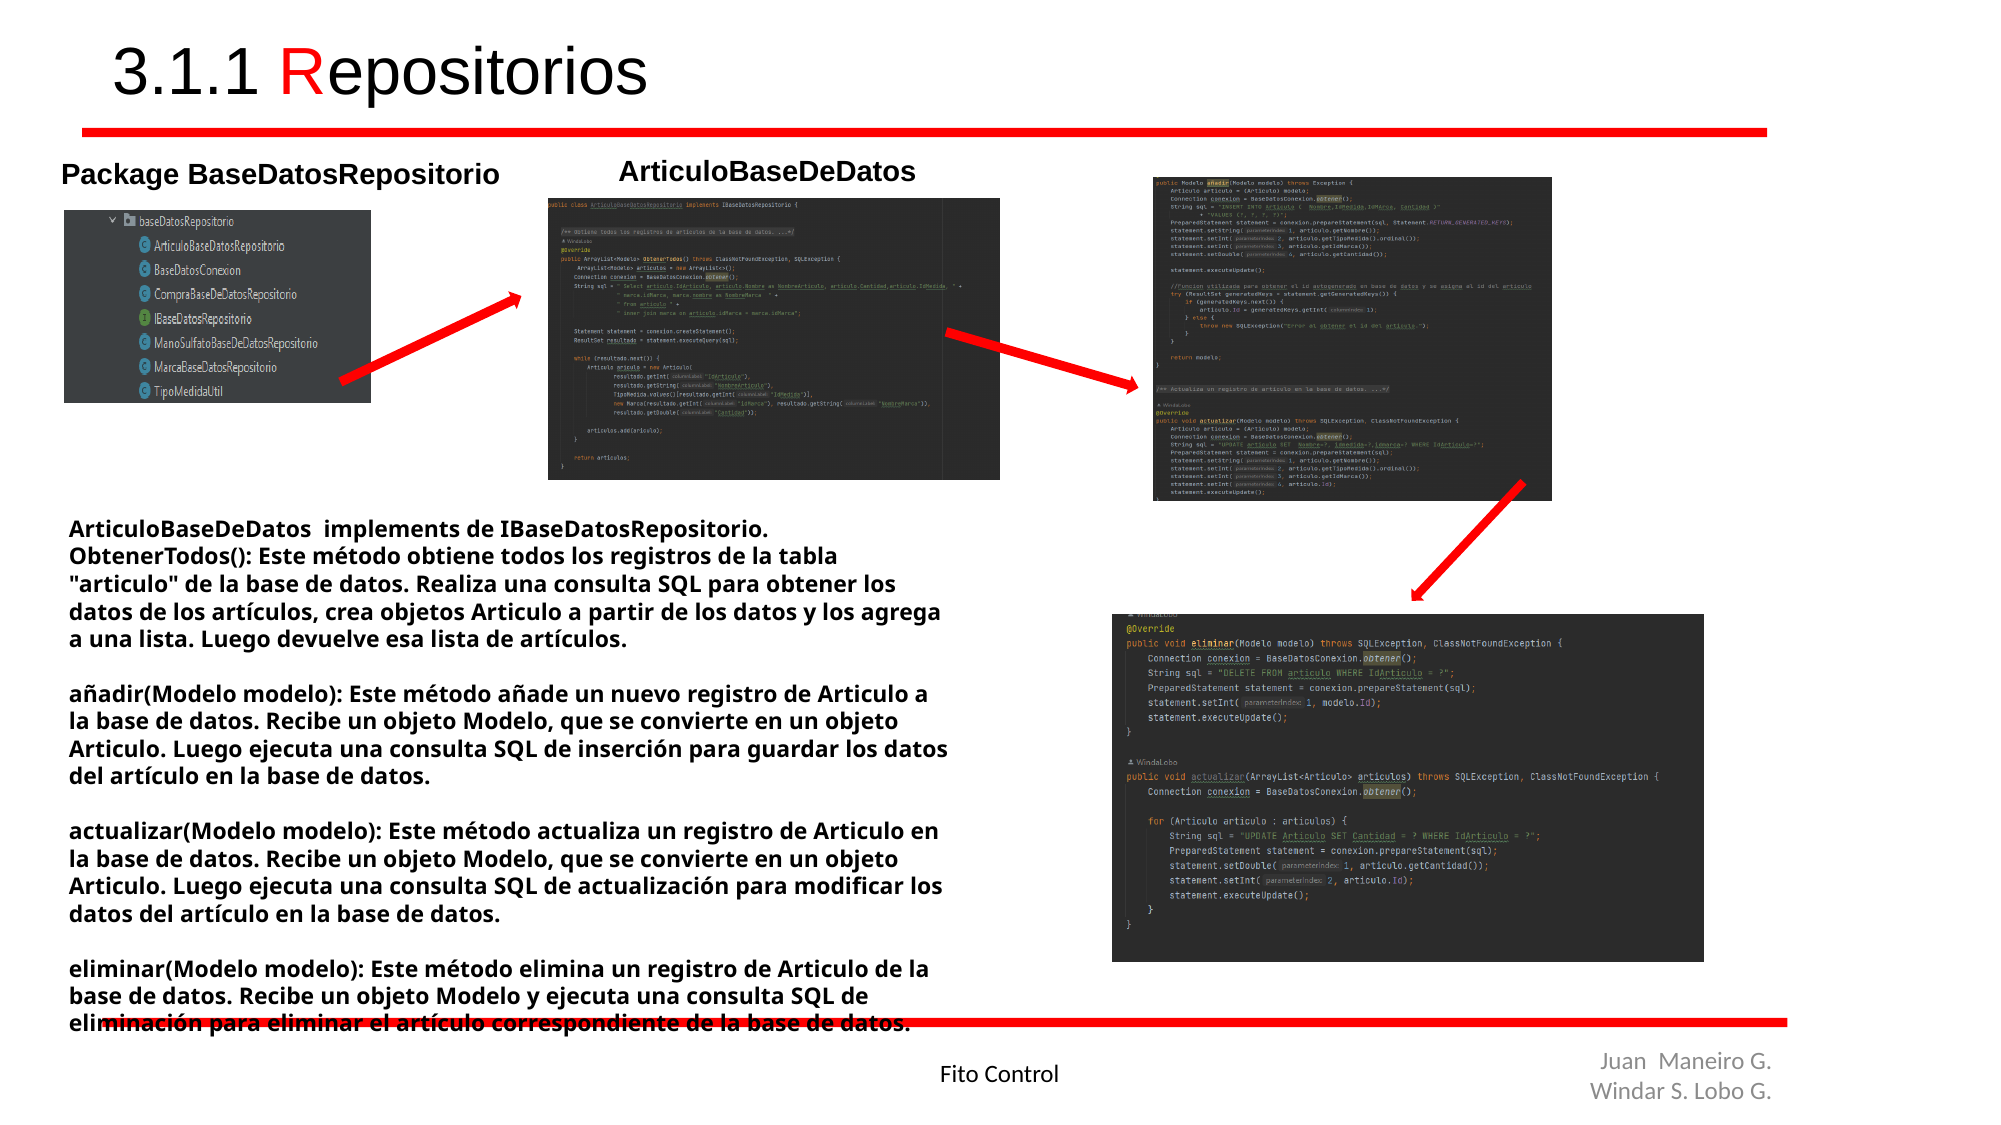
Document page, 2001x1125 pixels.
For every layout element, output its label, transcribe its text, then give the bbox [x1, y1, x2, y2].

text_box ArticuloBaseDeDatos implements de IBaseDatosRepositorio. ObtenerTodos(): Este método obtiene todos los registros de la tabla "articulo" de la base de datos. Realiza una consulta SQL para obtener los datos de los artículos, crea objetos Articulo a partir de los datos y los agrega a una lista. Luego devuelve esa lista de artículos. añadir(Modelo modelo): Este método añade un nuevo registro de Articulo a la base de datos. Recibe un objeto Modelo, que se convierte en un objeto Articulo. Luego ejecuta una consulta SQL de inserción para guardar los datos del artículo en la base de datos. actualizar(Modelo modelo): Este método actualiza un registro de Articulo en la base de datos. Recibe un objeto Modelo, que se convierte en un objeto Articulo. Luego ejecuta una consulta SQL de actualización para modificar los datos del artículo en la base de datos. eliminar(Modelo modelo): Este método elimina un registro de Articulo de la base de datos. Recibe un objeto Modelo y ejecuta una consulta SQL de eliminación para eliminar el artículo correspondiente de la base de datos. [54, 507, 967, 1074]
text_box [371, 291, 522, 373]
footer Fito Control [662, 1042, 1338, 1103]
slide_number Juan Maneiro G. Windar S. Lobo G. [1337, 1044, 1788, 1104]
text_box ArticuloBaseDeDatos [603, 144, 1019, 195]
picture [64, 210, 371, 403]
text_box [81, 127, 1768, 138]
text_box 3.1.1 Repositorios [79, 20, 682, 116]
text_box [1411, 501, 1512, 601]
text_box Package BaseDatosRepositorio [37, 147, 524, 198]
picture [1112, 614, 1704, 962]
picture [548, 198, 1000, 480]
picture [1153, 177, 1552, 501]
text_box [967, 1017, 1788, 1028]
text_box [1000, 342, 1139, 395]
